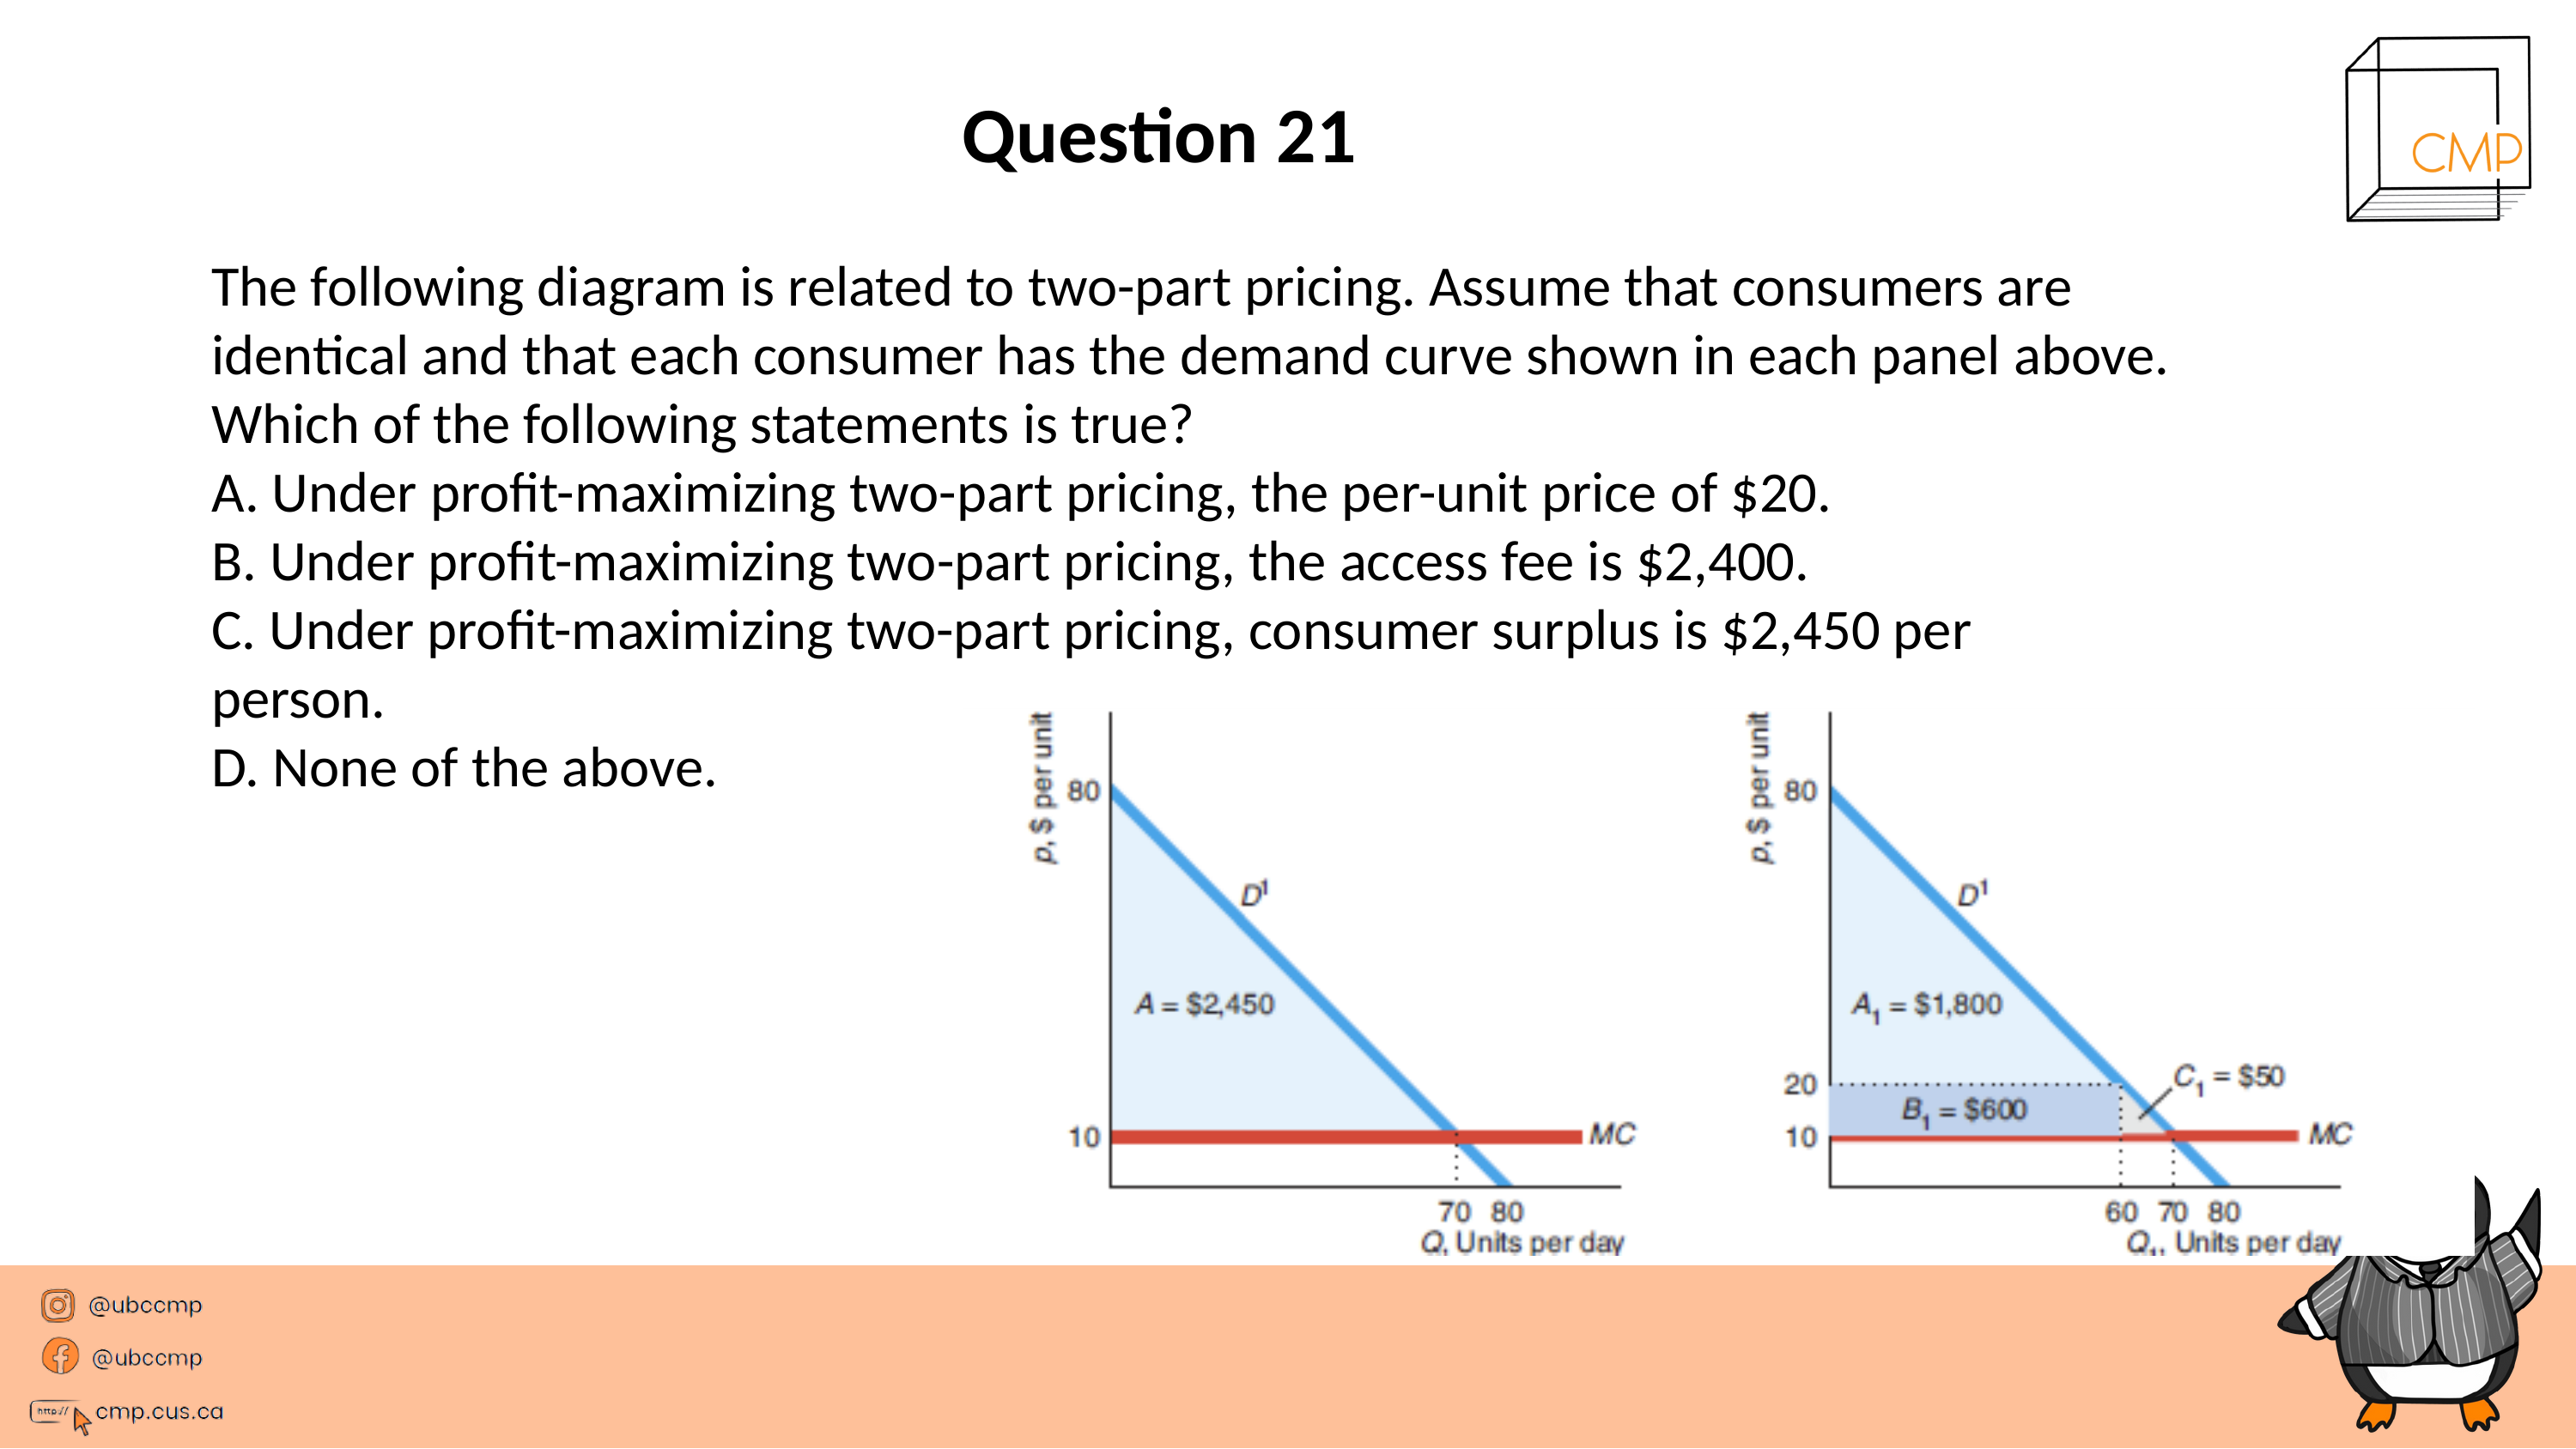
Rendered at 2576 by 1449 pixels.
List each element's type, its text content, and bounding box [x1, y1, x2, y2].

picture [963, 707, 2576, 1449]
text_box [0, 1245, 2227, 1449]
text_box Question 21 [570, 50, 1730, 212]
picture [2233, 0, 2576, 337]
picture [15, 1276, 258, 1442]
text_box The following diagram is related to two-part pricing. Assume that consumers are identical and that each consumer has the demand curve shown in each panel above. Which of the following statements is true? A. Under profit-maximizing two-part pricing, the per-unit price of $20. B. Under profit-maximizing two-part pricing, the access fee is $2,400. C. Under profit-maximizing two-part pricing, consumer surplus is $2,450 per person. D. None of the above. [198, 242, 2256, 853]
